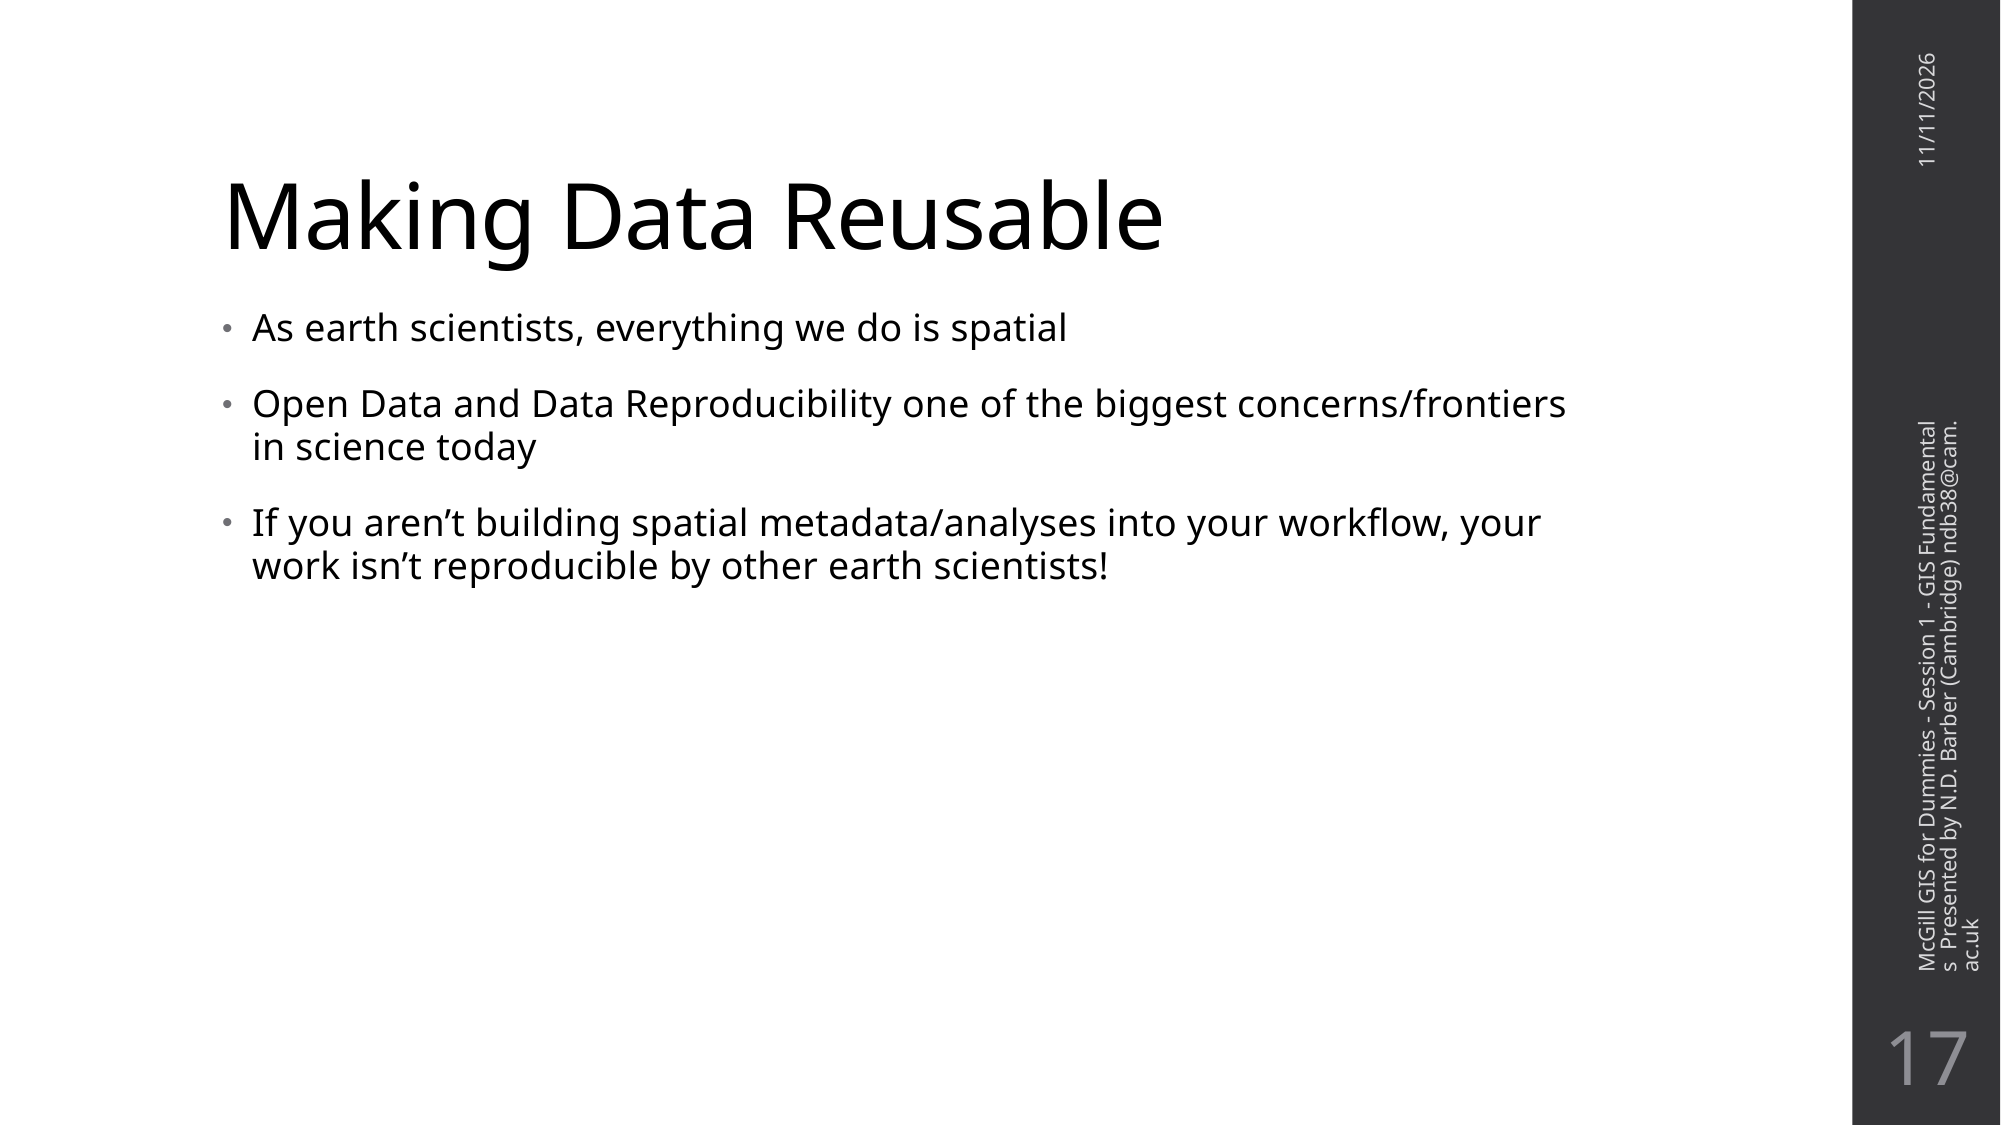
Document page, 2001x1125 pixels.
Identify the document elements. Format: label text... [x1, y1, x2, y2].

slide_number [1897, 37, 1958, 351]
title Making Data Reusable [206, 60, 1797, 278]
footer McGill GIS for Dummies - Session 1 - GIS Fundamentals Presented by N.D. Barber (Cambridge) ndb38@cam.ac.uk [1897, 400, 1958, 988]
list As earth scientists, everything we do is spatial Open Data and Data Reproducibility one of the biggest concerns/frontiers in science today If you aren’t building spatial metadata/analyses into your workflow, your work isn’t reproducible by other earth scientists! [206, 299, 1617, 1014]
slide_number 16 [1852, 1012, 2000, 1110]
